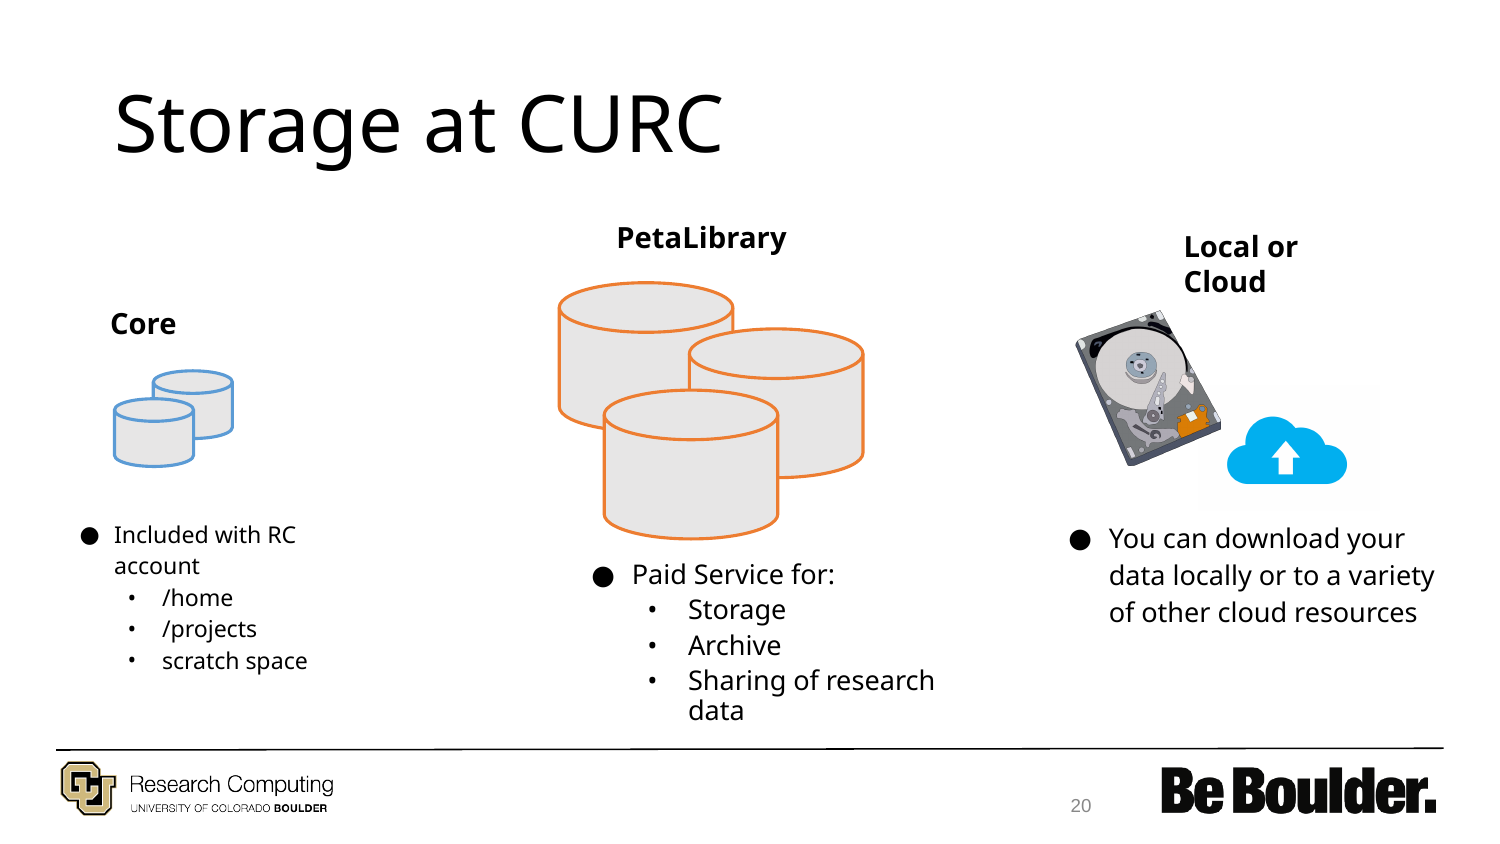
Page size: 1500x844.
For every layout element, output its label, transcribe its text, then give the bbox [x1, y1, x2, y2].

picture [1070, 310, 1380, 511]
text_box You can download your data locally or to a variety of other cloud resources [1044, 512, 1458, 668]
slide_number ‹#› [1059, 782, 1144, 827]
picture [60, 761, 333, 816]
text_box Core [98, 293, 280, 352]
text_box [559, 282, 733, 429]
text_box PetaLibrary [605, 207, 830, 266]
text_box [153, 370, 233, 439]
text_box [604, 390, 778, 539]
text_box [114, 398, 194, 467]
text_box Included with RC account /home /projects scratch space [57, 512, 362, 680]
text_box Paid Service for: Storage Archive Sharing of research data [567, 556, 1000, 694]
title Storage at CURC [103, 44, 1397, 208]
text_box [689, 328, 863, 478]
picture [1143, 761, 1454, 816]
text_box Local or Cloud [1172, 216, 1397, 310]
